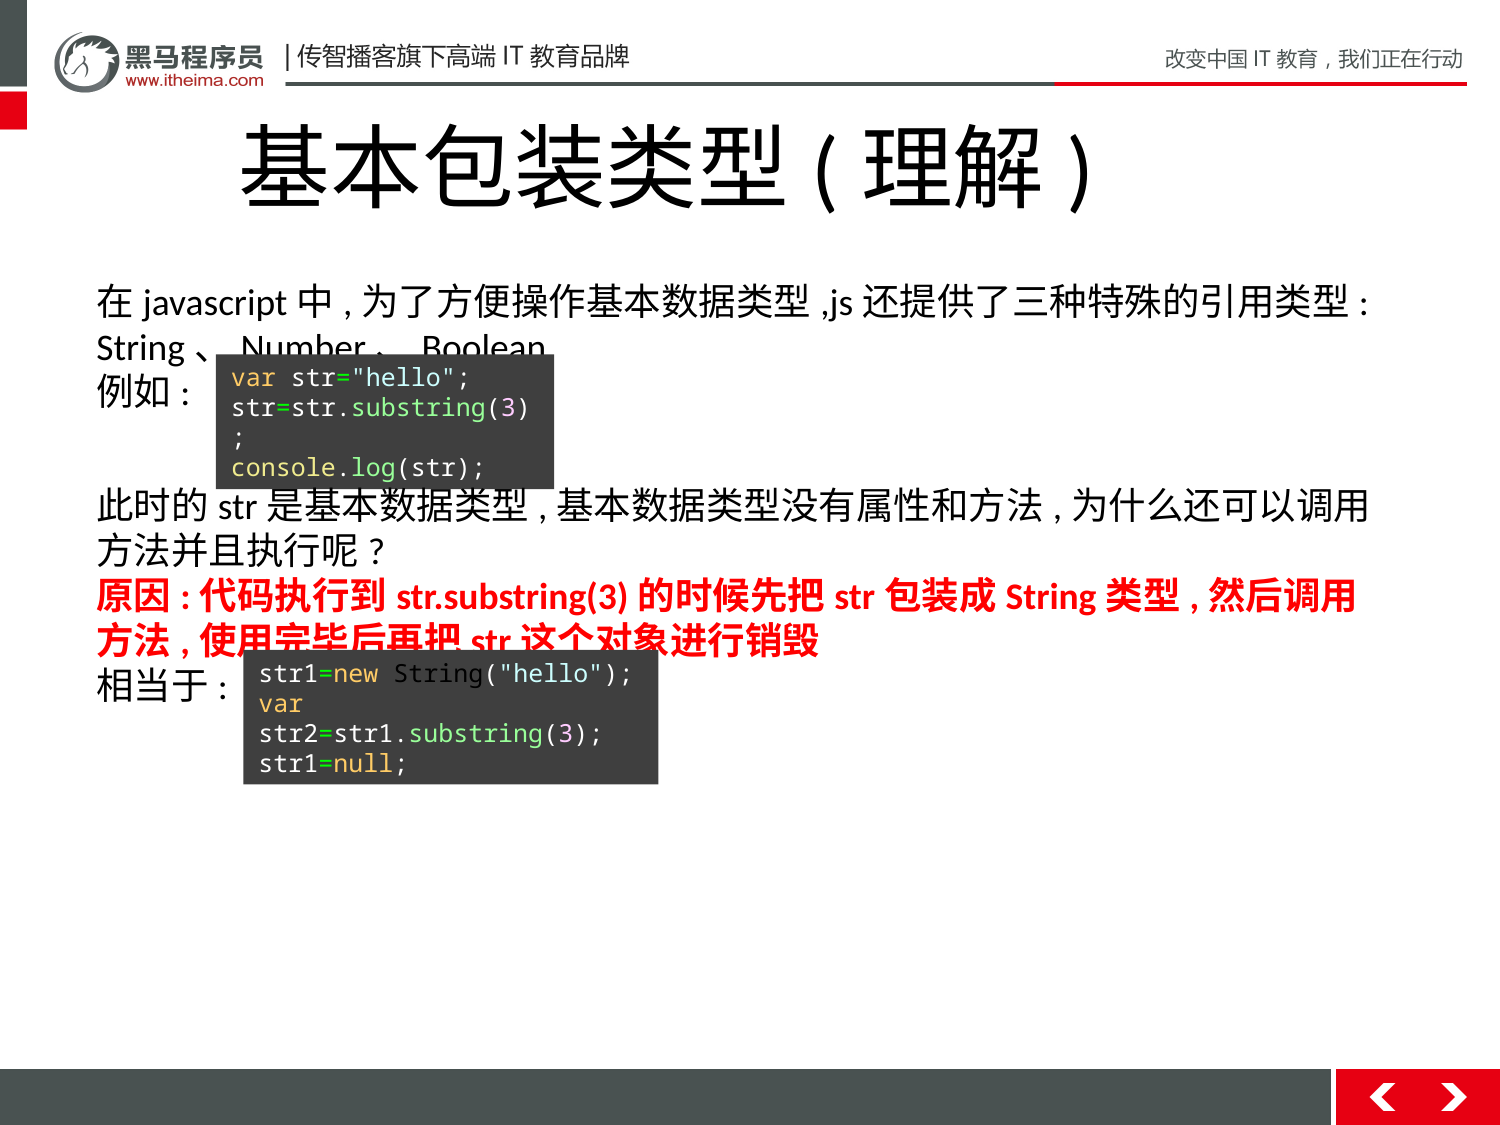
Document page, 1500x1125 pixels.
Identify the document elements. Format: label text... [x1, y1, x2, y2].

text_box var str="hello"; str=str.substring(3); console.log(str); [215, 354, 555, 474]
text_box str1=new String("hello"); var str2=str1.substring(3); str1=null; [243, 649, 659, 785]
text_box 此时的str是基本数据类型,基本数据类型没有属性和方法,为什么还可以调用方法并且执行呢? 原因:代码执行到str.substring(3)的时候先把str包装成String类型,然后调用方法,使用完毕后再把str这个对象进行销毁 相当于: [81, 474, 1389, 715]
picture [0, 0, 1500, 1125]
text_box 在javascript中,为了方便操作基本数据类型,js还提供了三种特殊的引用类型: String、Number、Boolean 例如: [81, 270, 1452, 421]
title 基本包装类型(理解) [0, 102, 1334, 238]
